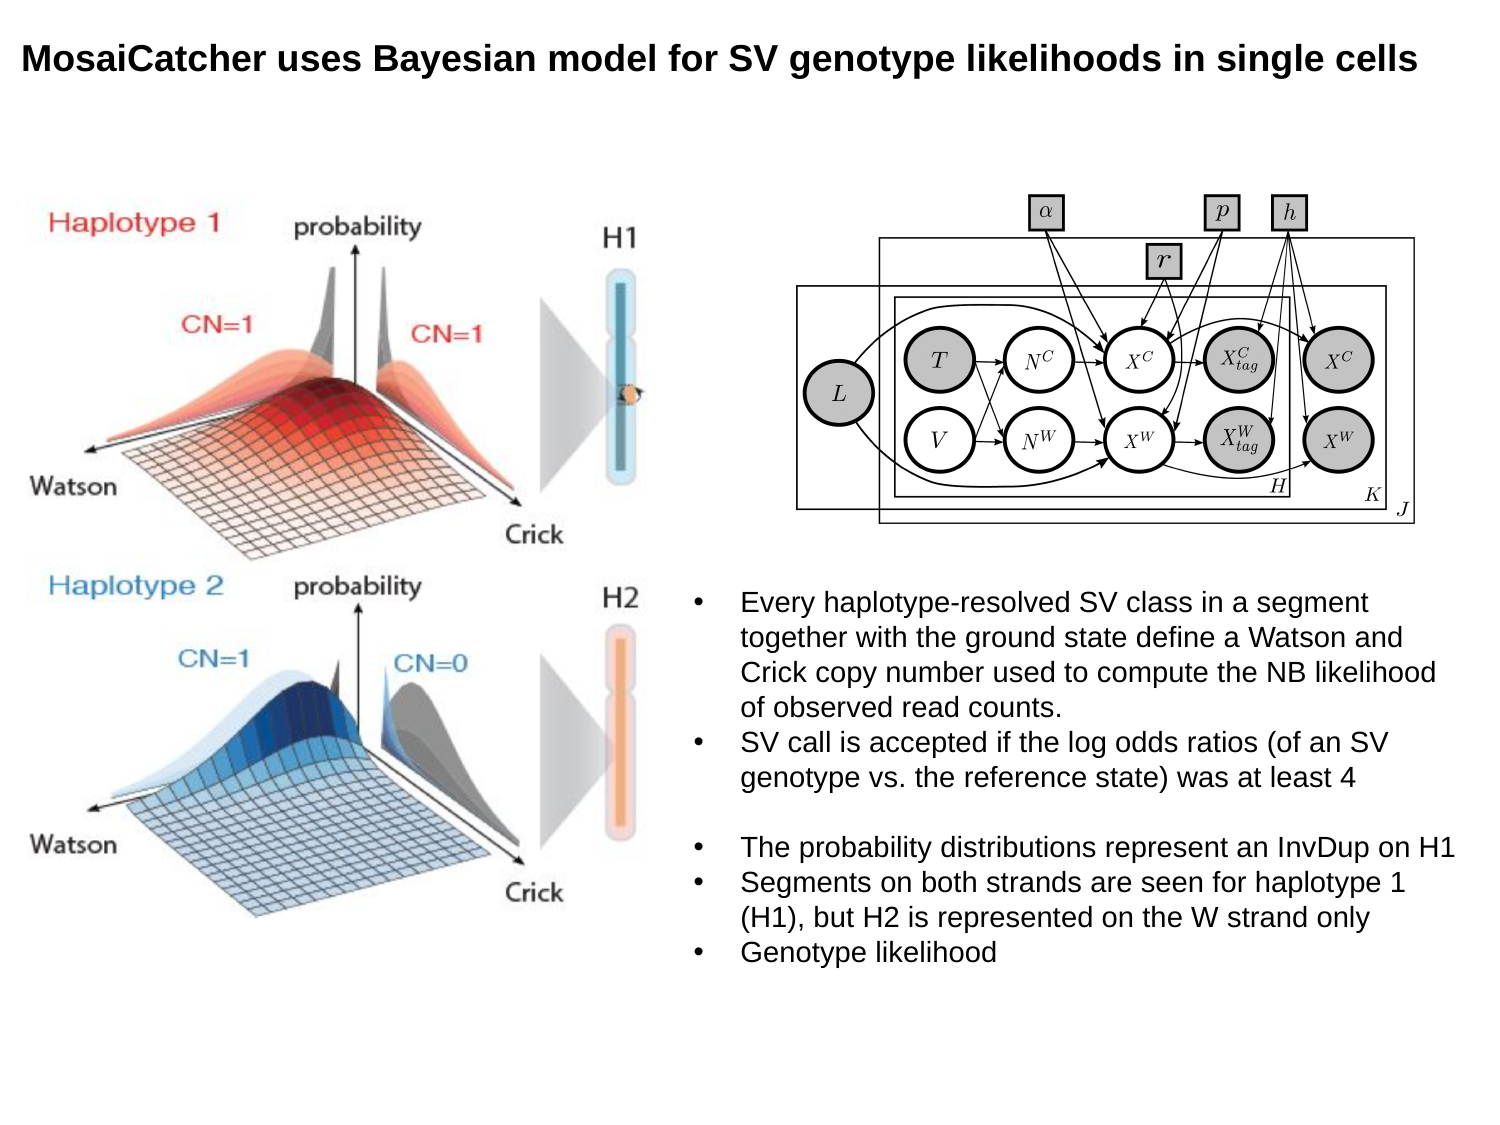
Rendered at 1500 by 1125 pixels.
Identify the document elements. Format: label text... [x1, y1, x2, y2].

picture [22, 194, 659, 931]
text_box MosaiCatcher uses Bayesian model for SV genotype likelihoods in single cells [6, 26, 1478, 87]
text_box Every haplotype-resolved SV class in a segment together with the ground state define a Watson and Crick copy number used to compute the NB likelihood of observed read counts. SV call is accepted if the log odds ratios (of an SV genotype vs. the reference state) was at least 4 The probability distributions represent an InvDup on H1 Segments on both strands are seen for haplotype 1 (H1), but H2 is represented on the W strand only Genotype likelihood [678, 576, 1478, 976]
picture [795, 194, 1415, 524]
